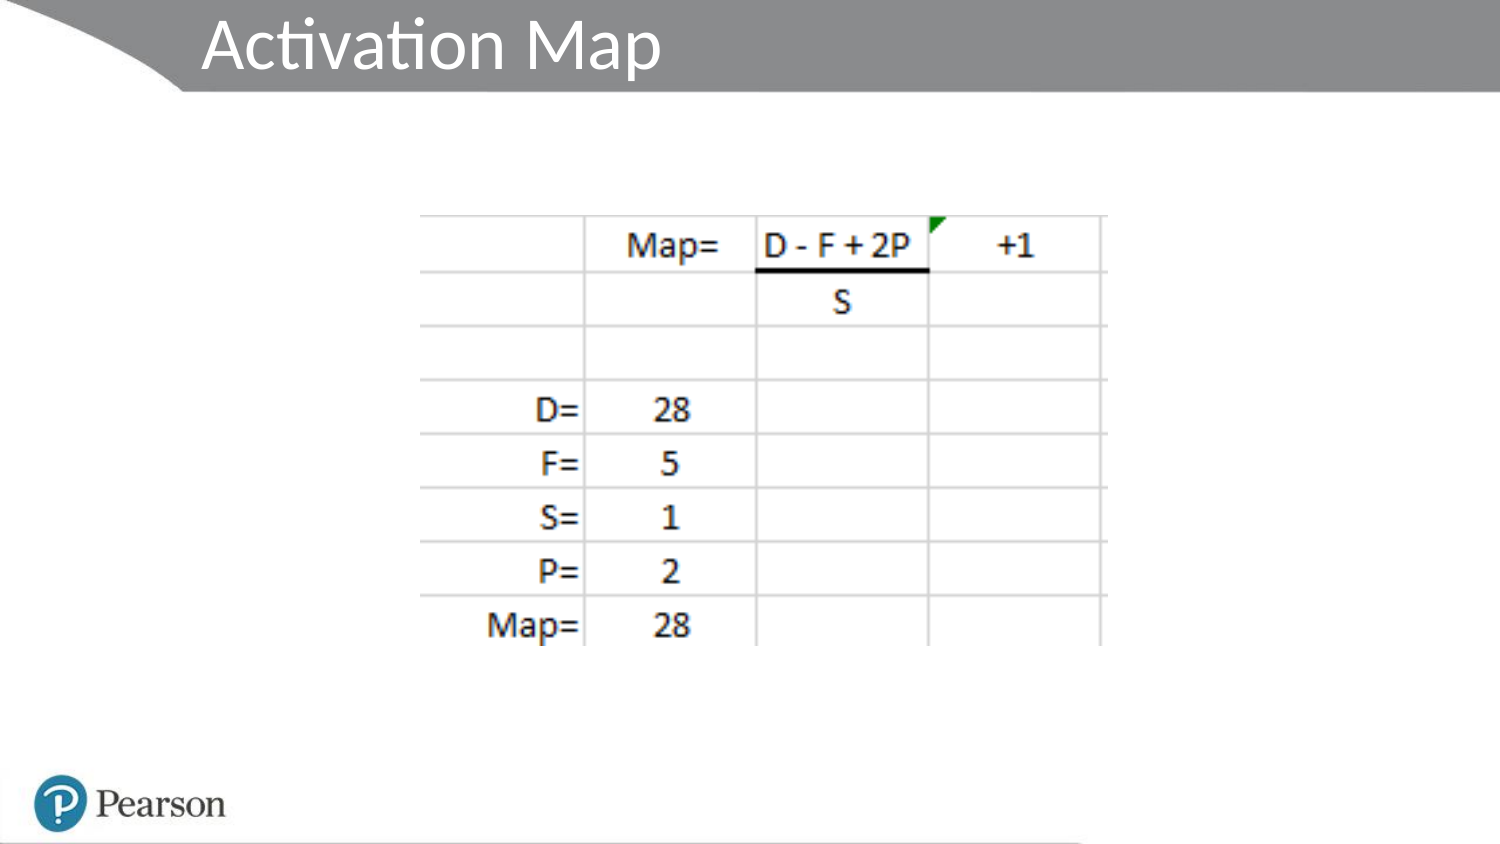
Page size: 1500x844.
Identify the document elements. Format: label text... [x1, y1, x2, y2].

text_box Activation Map [186, 0, 1425, 79]
text_box [188, 133, 1311, 716]
picture [0, 0, 1500, 844]
